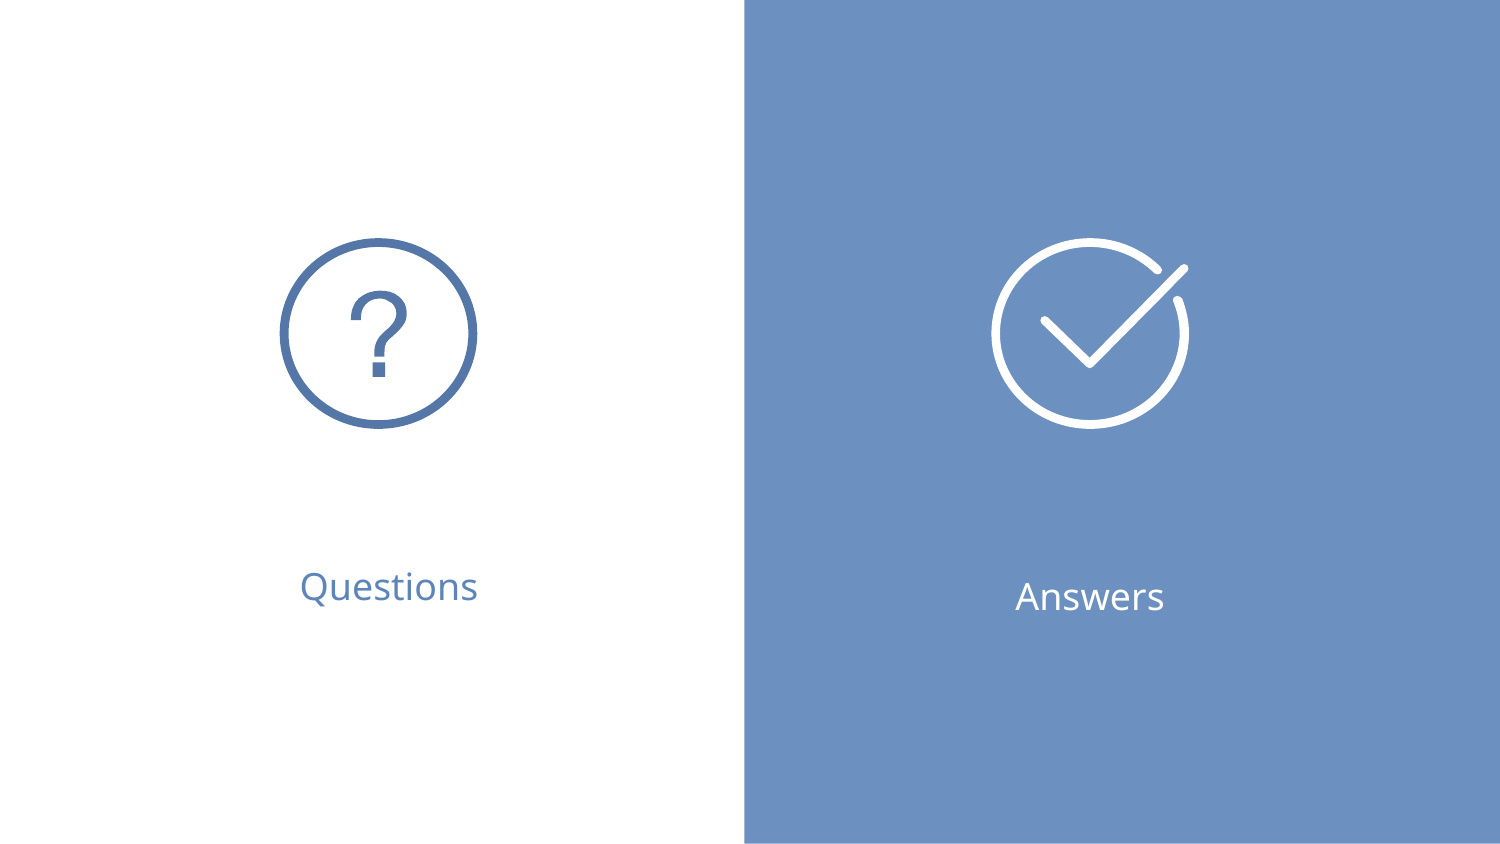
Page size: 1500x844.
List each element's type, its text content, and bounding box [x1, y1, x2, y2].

text_box [991, 238, 1190, 429]
subtitle Answers [835, 496, 1346, 688]
subtitle Questions [134, 486, 645, 677]
text_box [279, 238, 478, 429]
